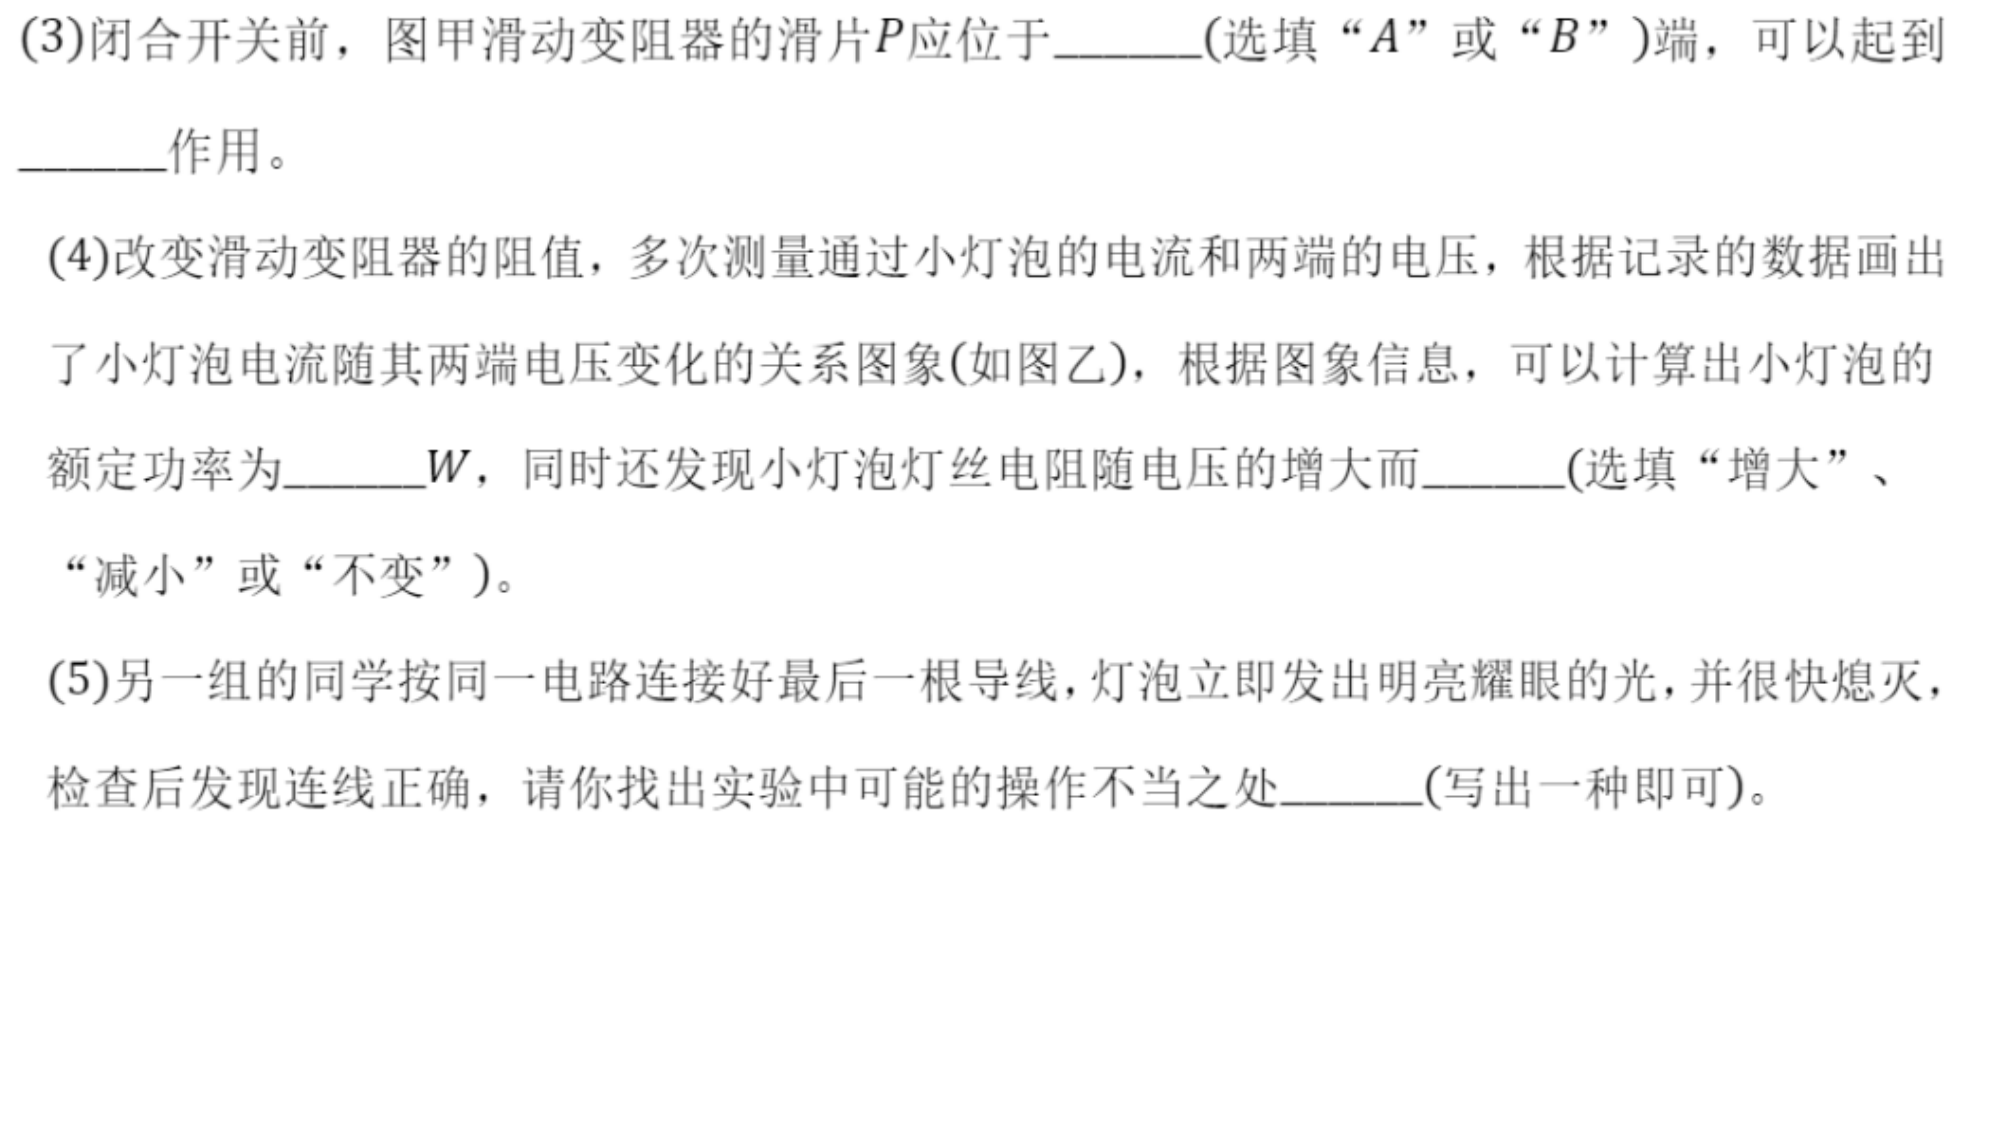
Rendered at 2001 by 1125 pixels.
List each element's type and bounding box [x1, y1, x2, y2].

picture [0, 0, 1970, 834]
